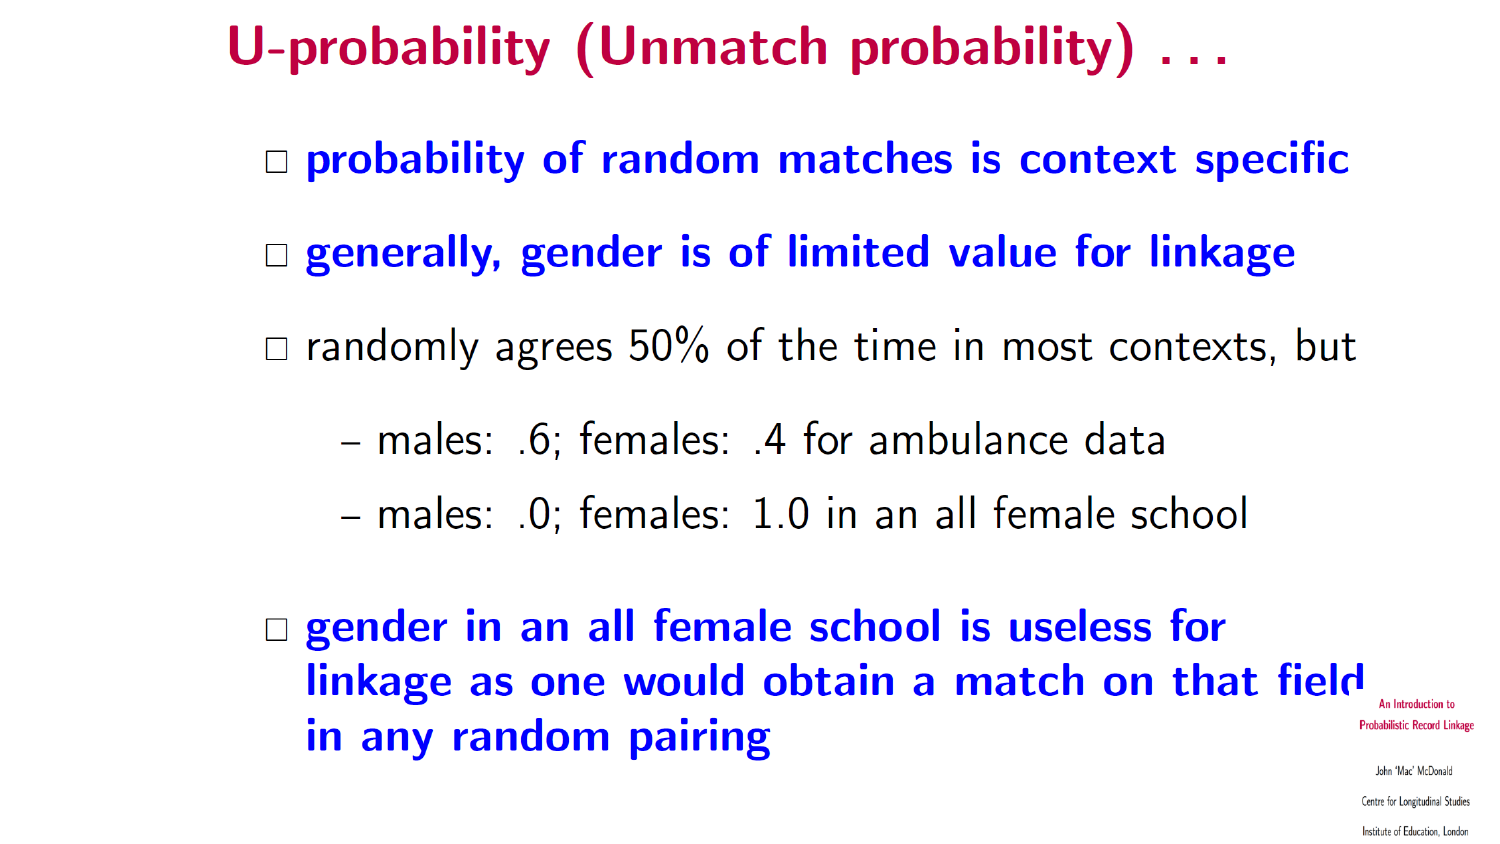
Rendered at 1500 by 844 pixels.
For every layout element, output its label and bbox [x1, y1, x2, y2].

picture [206, 10, 1479, 844]
